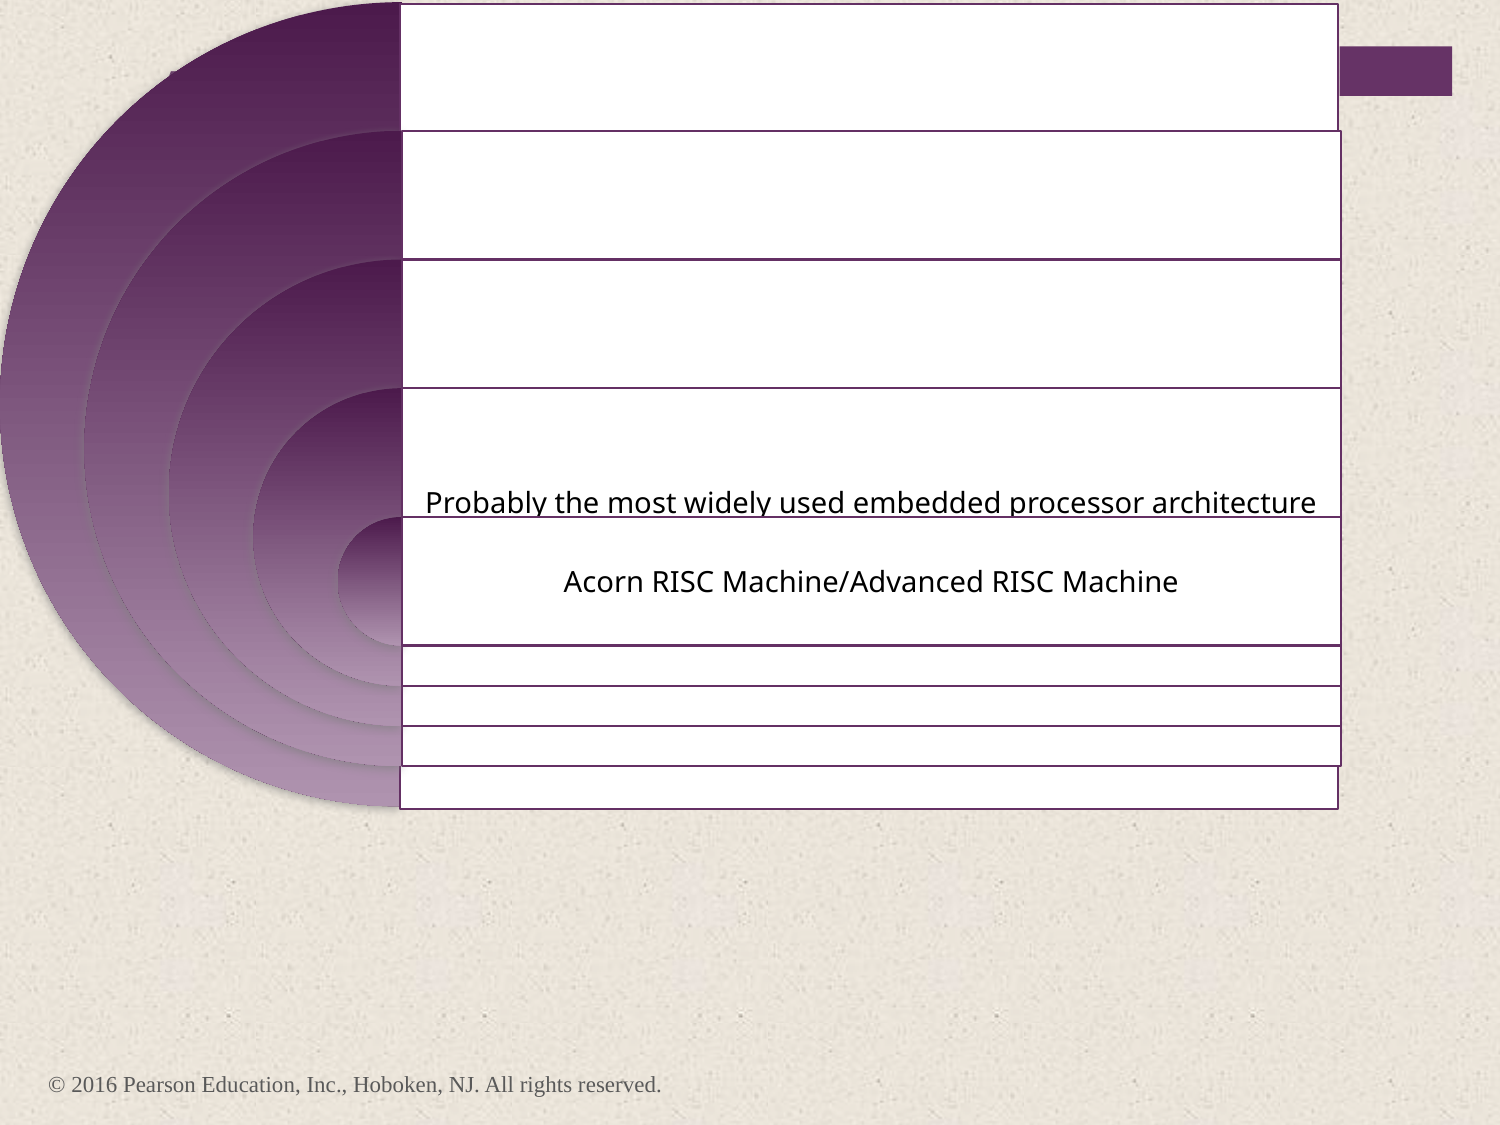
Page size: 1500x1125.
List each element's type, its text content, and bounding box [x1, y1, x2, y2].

title ARM [0, 42, 216, 226]
footer © 2016 Pearson Education, Inc., Hoboken, NJ. All rights reserved. [33, 1053, 1038, 1114]
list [55, 221, 1397, 1032]
